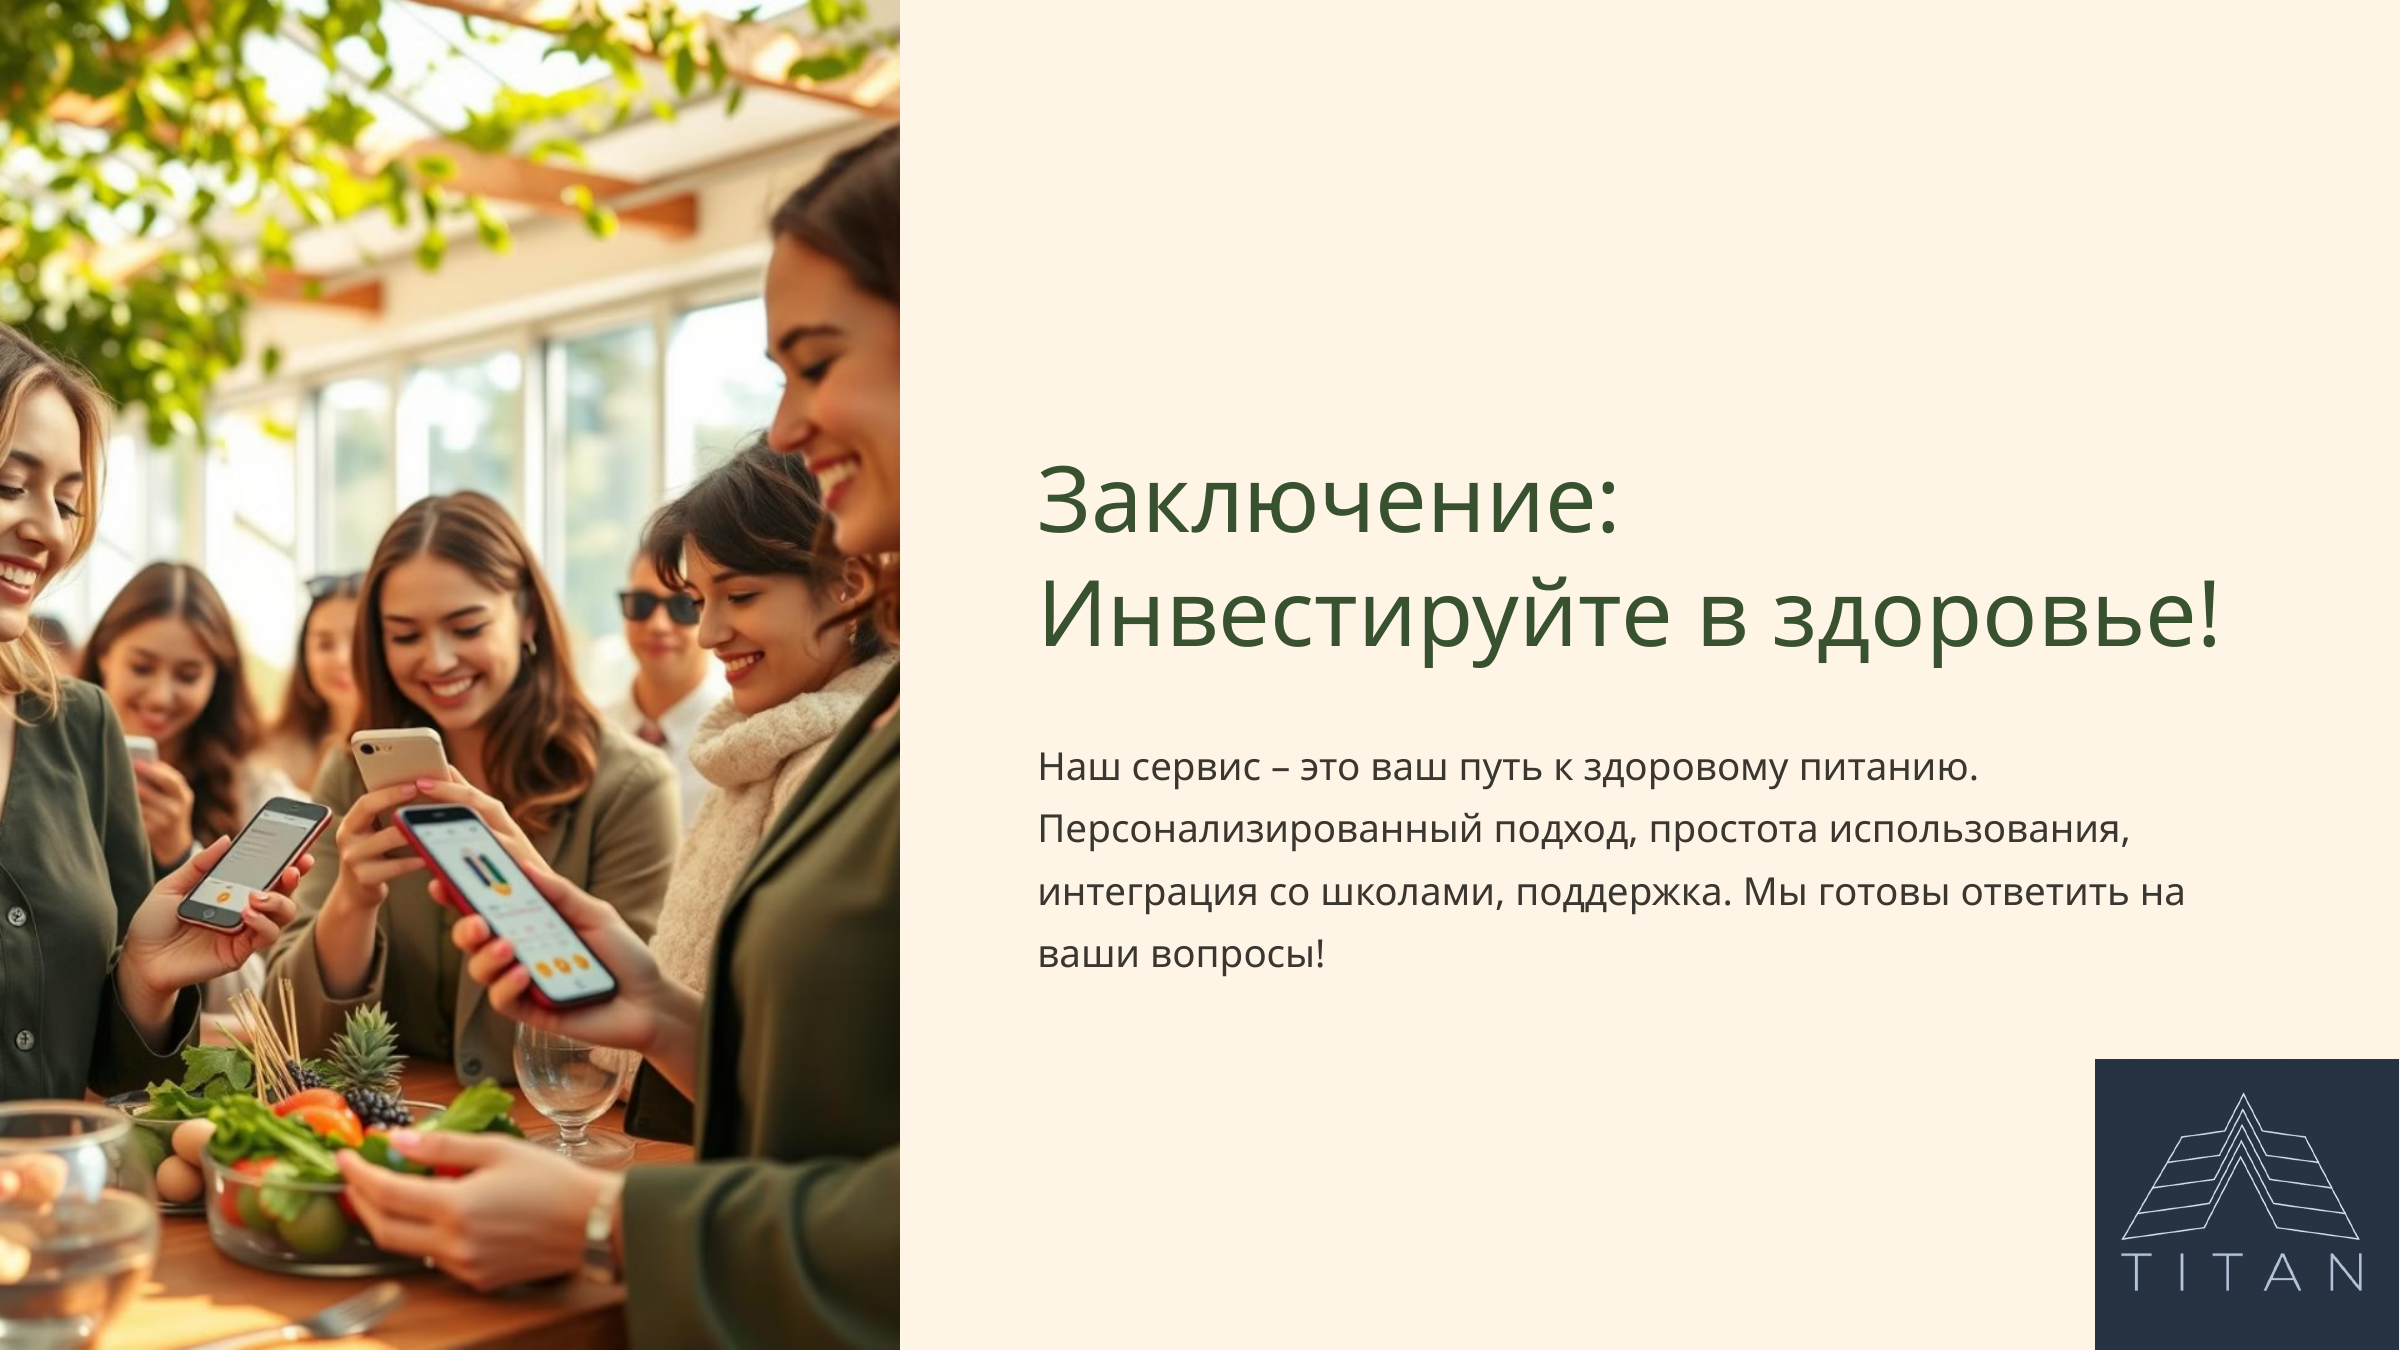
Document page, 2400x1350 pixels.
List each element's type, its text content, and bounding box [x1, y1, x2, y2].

text_box Заключение: Инвестируйте в здоровье! [1037, 435, 2263, 667]
text_box Наш сервис – это ваш путь к здоровому питанию. Персонализированный подход, простота использования, интеграция со школами, поддержка. Мы готовы ответить на ваши вопросы! [1037, 725, 2263, 915]
picture [2095, 1059, 2399, 1350]
picture [0, 0, 900, 1350]
